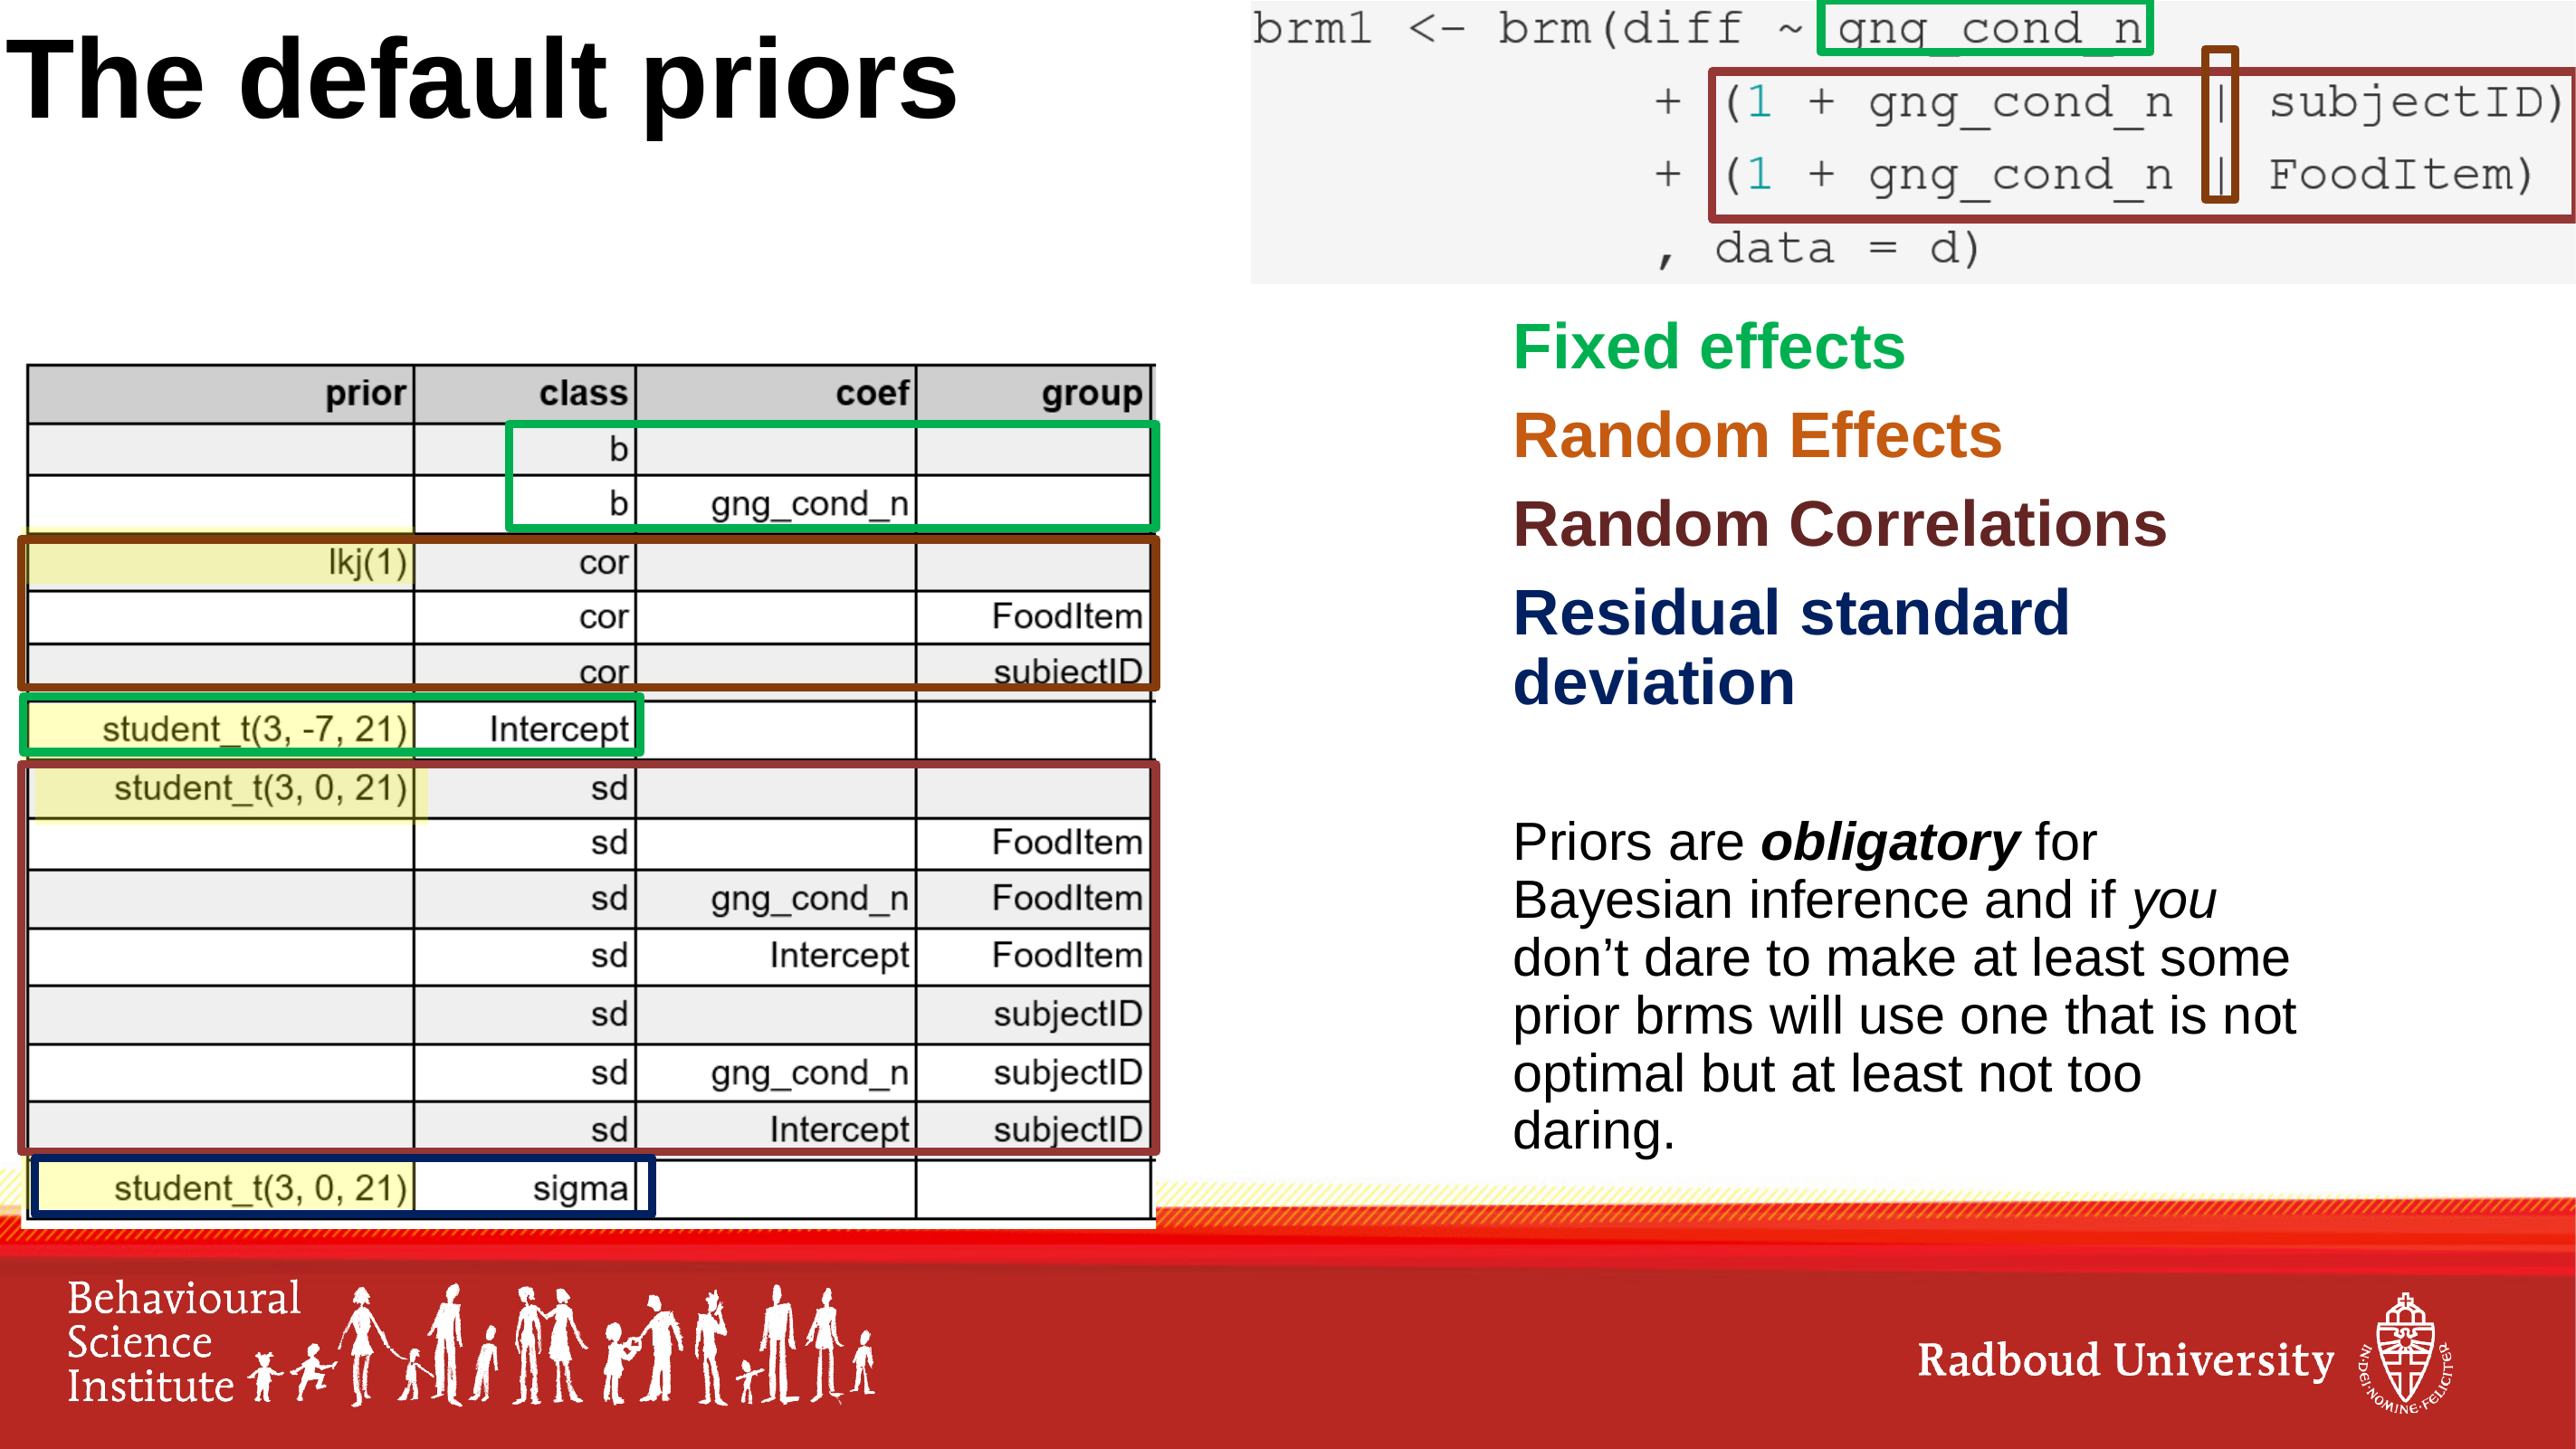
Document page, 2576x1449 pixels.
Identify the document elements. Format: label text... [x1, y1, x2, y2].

picture [0, 0, 2576, 1449]
text_box Fixed effects Random Effects Random Correlations Residual standard deviation Priors are obligatory for Bayesian inference and if you don’t dare to make at least some prior brms will use one that is not optimal but at least not too daring. [1493, 303, 2331, 1177]
title The default priors [0, 0, 1250, 220]
